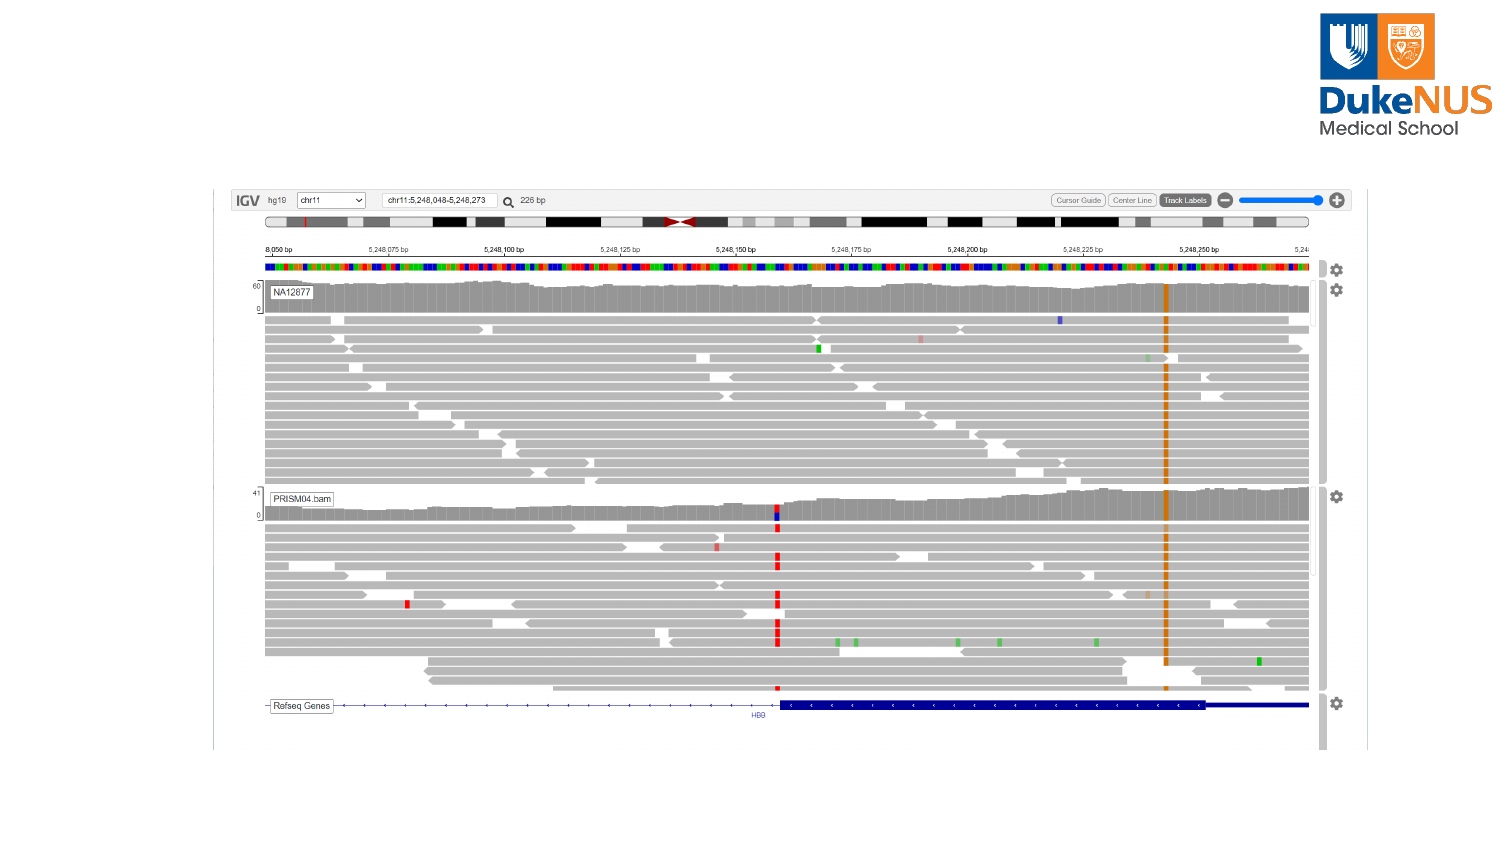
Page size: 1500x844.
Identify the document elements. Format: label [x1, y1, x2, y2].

picture [1312, 4, 1493, 137]
picture [213, 189, 1368, 751]
